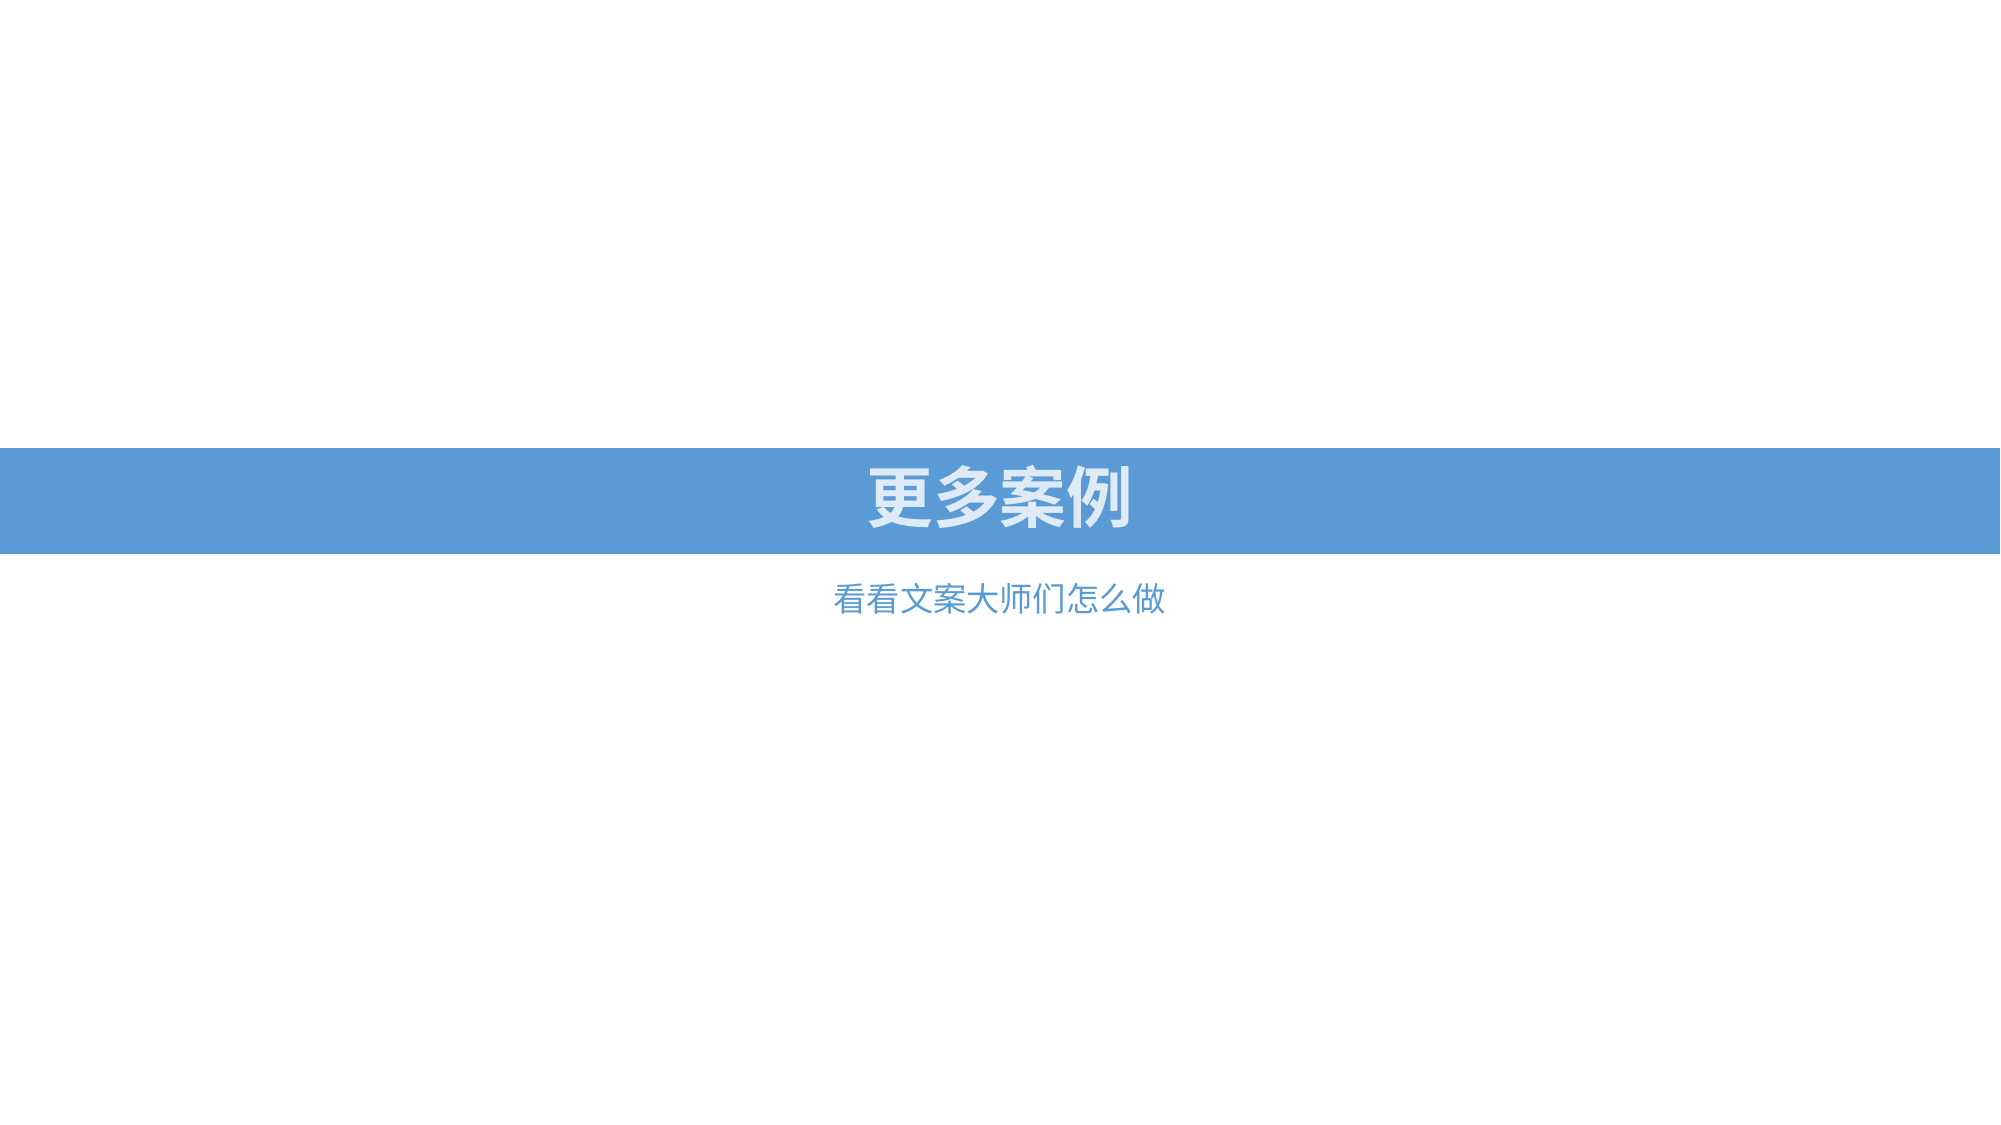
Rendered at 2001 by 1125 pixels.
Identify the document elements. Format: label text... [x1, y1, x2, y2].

title 更多案例 [0, 448, 2000, 554]
list 看看文案大师们怎么做 [649, 574, 1351, 639]
